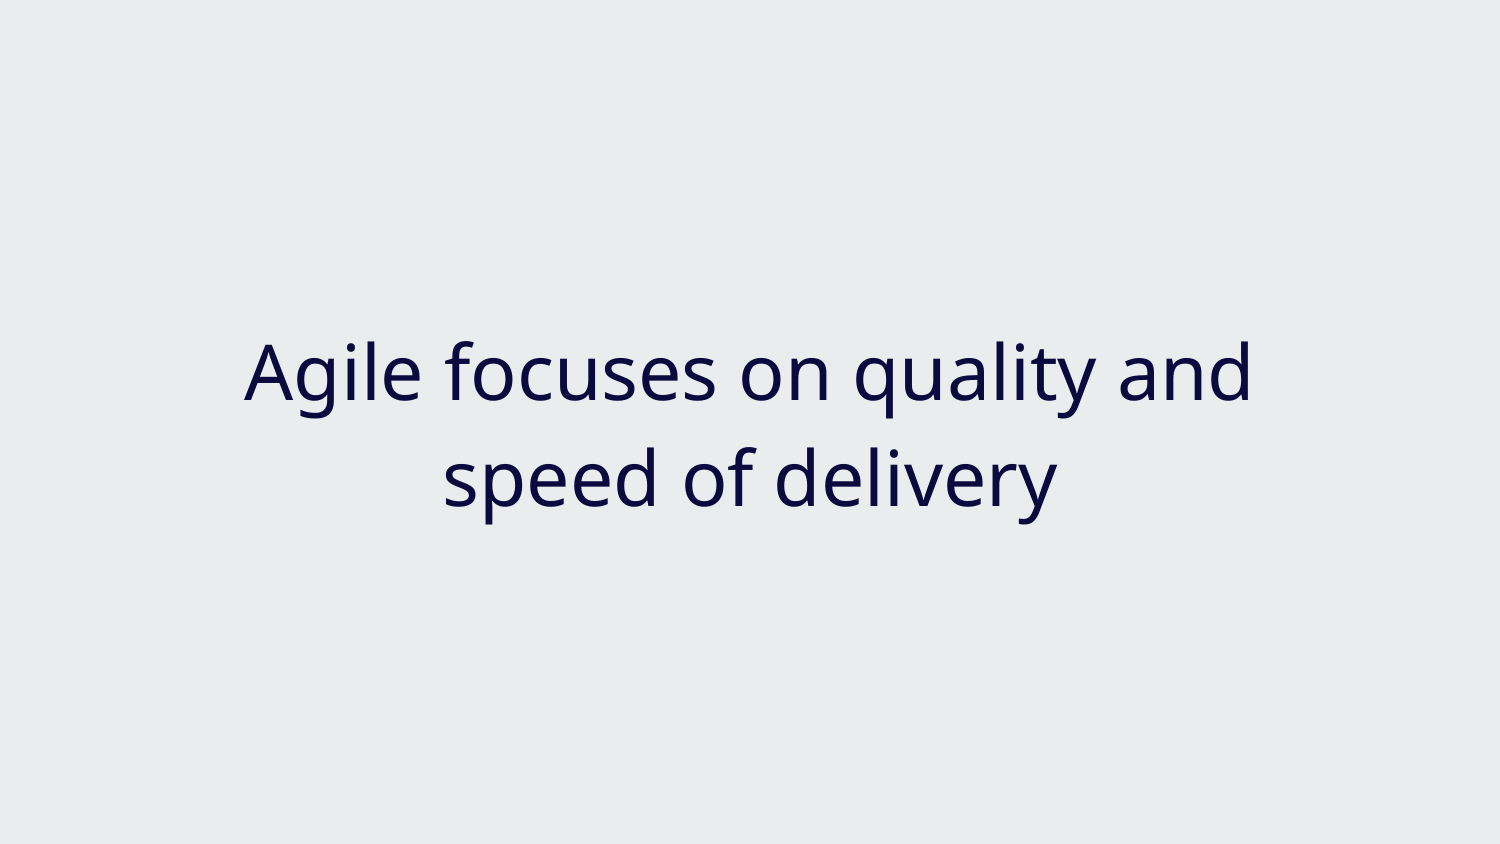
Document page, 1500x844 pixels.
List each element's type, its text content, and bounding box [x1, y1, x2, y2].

list Agile focuses on quality and speed of delivery [119, 119, 1381, 712]
